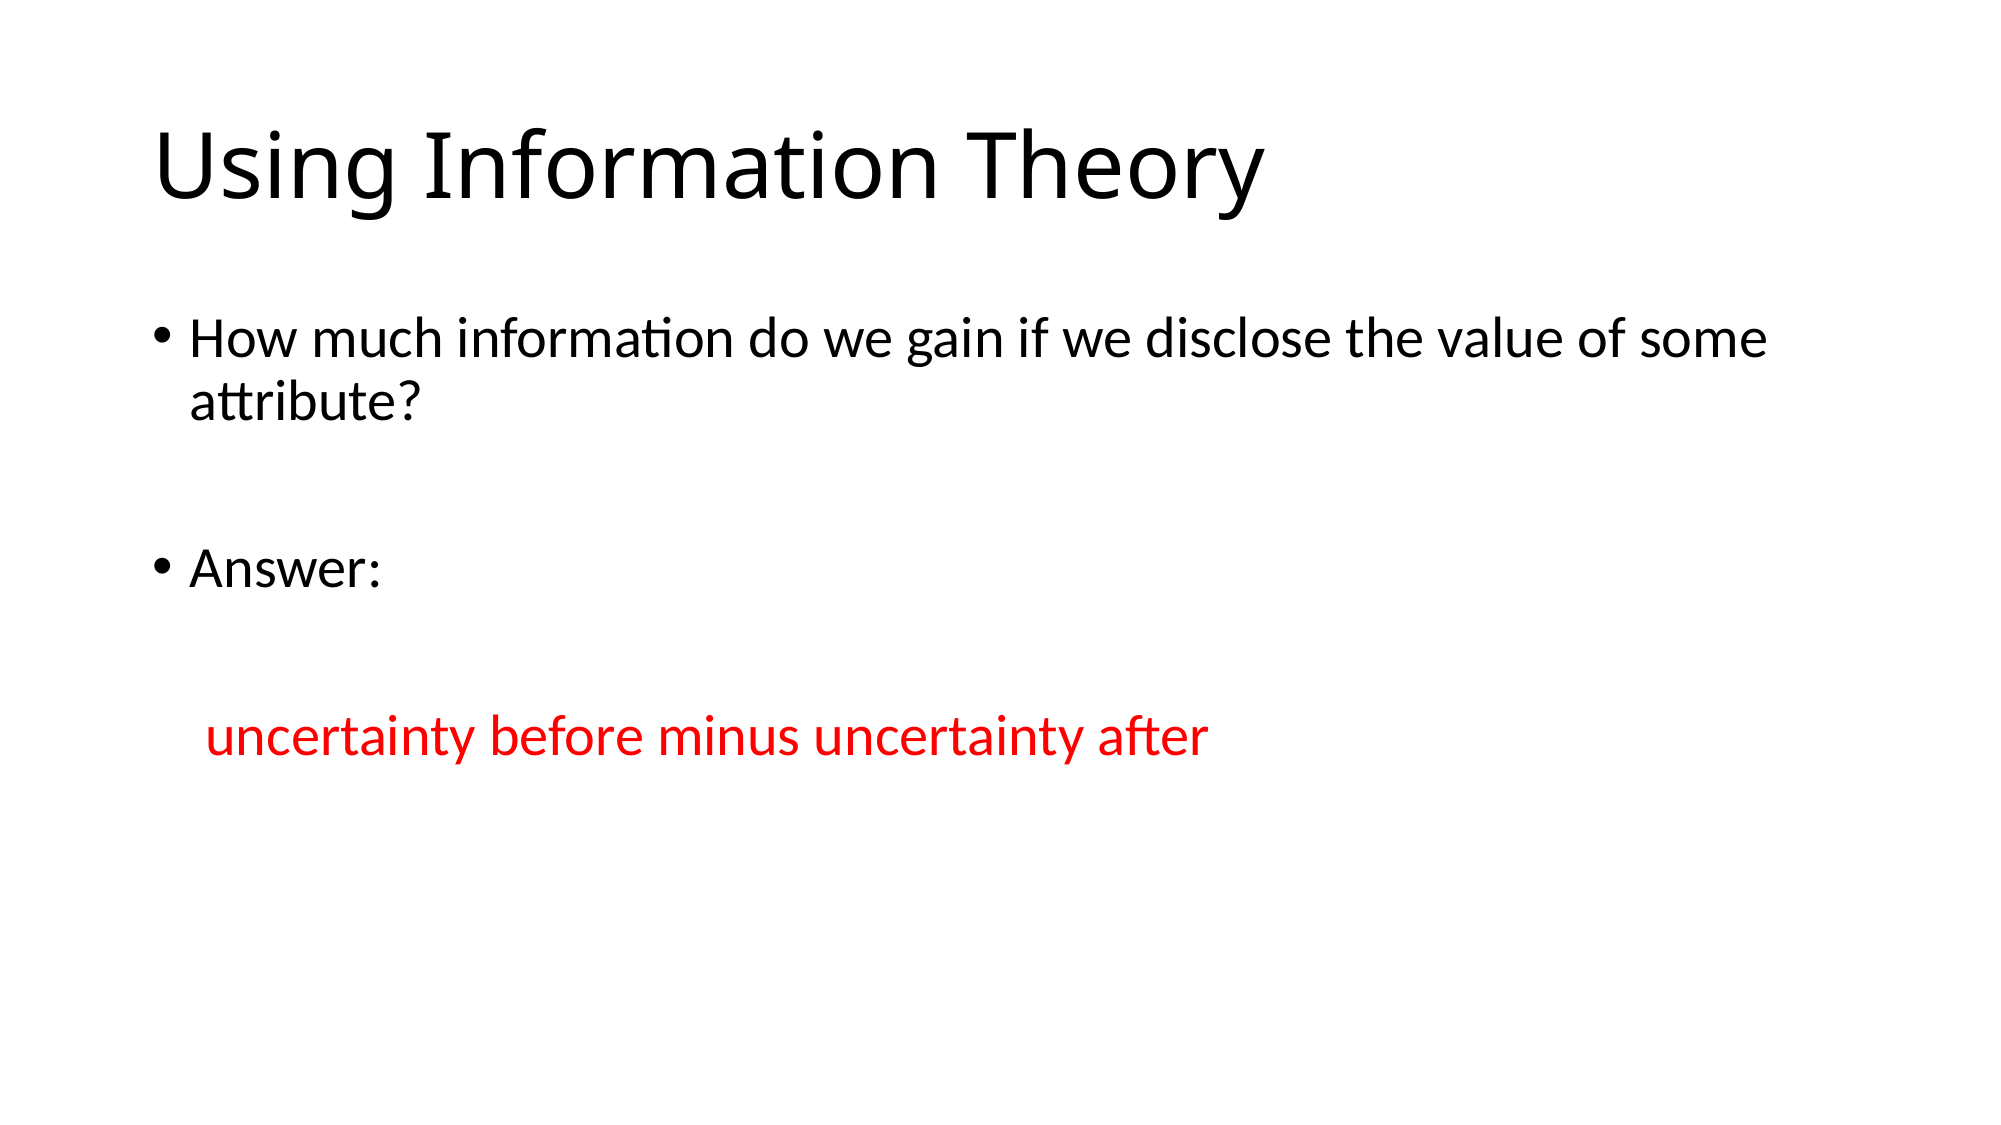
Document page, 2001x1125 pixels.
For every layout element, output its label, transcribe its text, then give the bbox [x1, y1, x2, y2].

list How much information do we gain if we disclose the value of some attribute? Answer: uncertainty before minus uncertainty after [137, 299, 1863, 1014]
title Using Information Theory [137, 59, 1863, 278]
